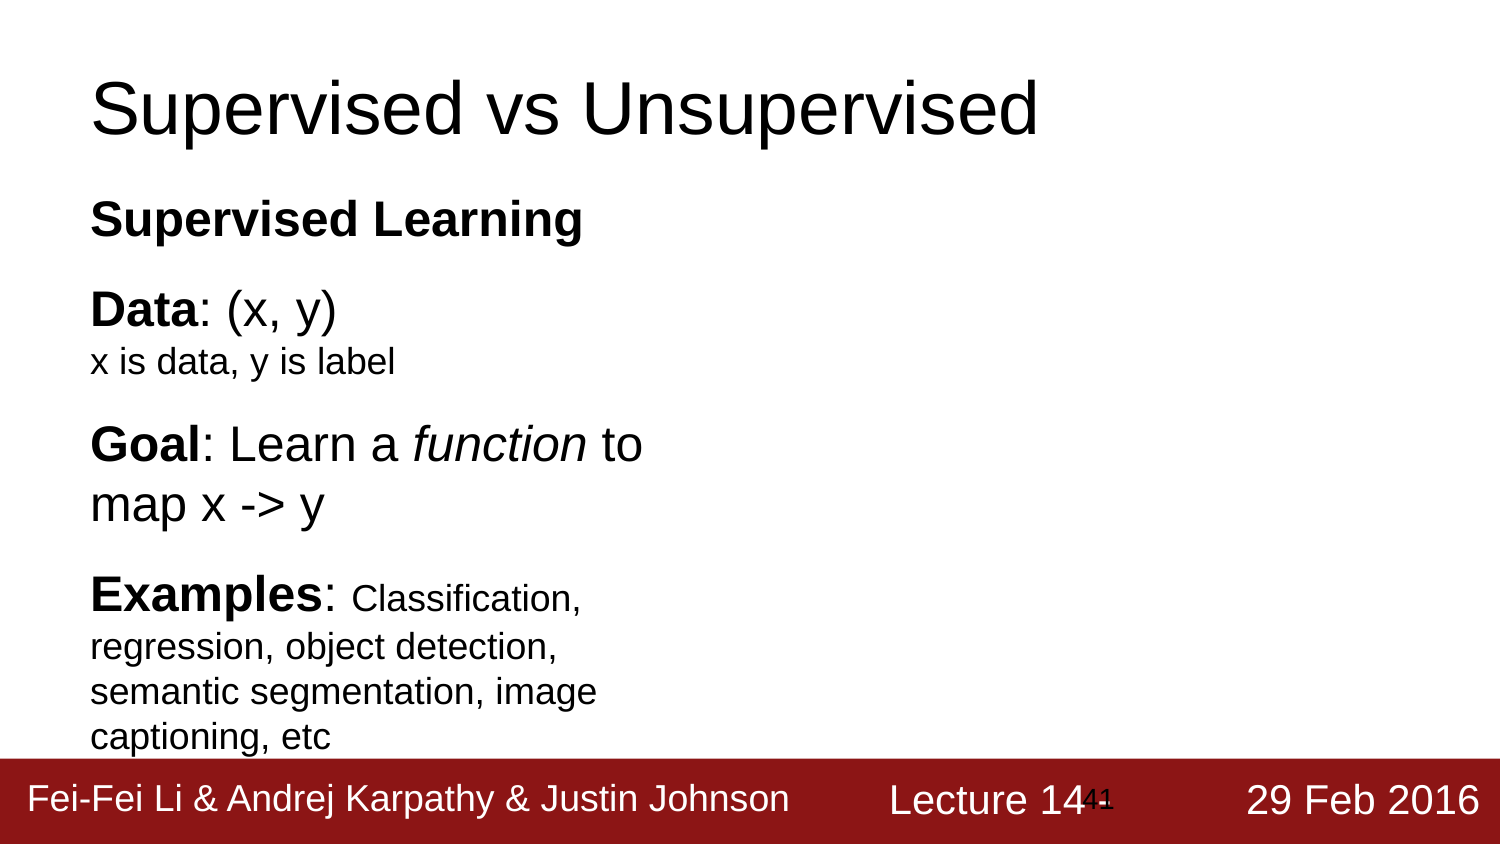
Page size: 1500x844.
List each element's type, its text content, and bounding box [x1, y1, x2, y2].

title Supervised vs Unsupervised [75, 33, 1425, 175]
slide_number ‹#› [1067, 765, 1206, 830]
list Supervised Learning Data: (x, y) x is data, y is label Goal: Learn a function to map x -> y Examples: Classification, regression, object detection, semantic segmentation, image captioning, etc [75, 171, 710, 758]
